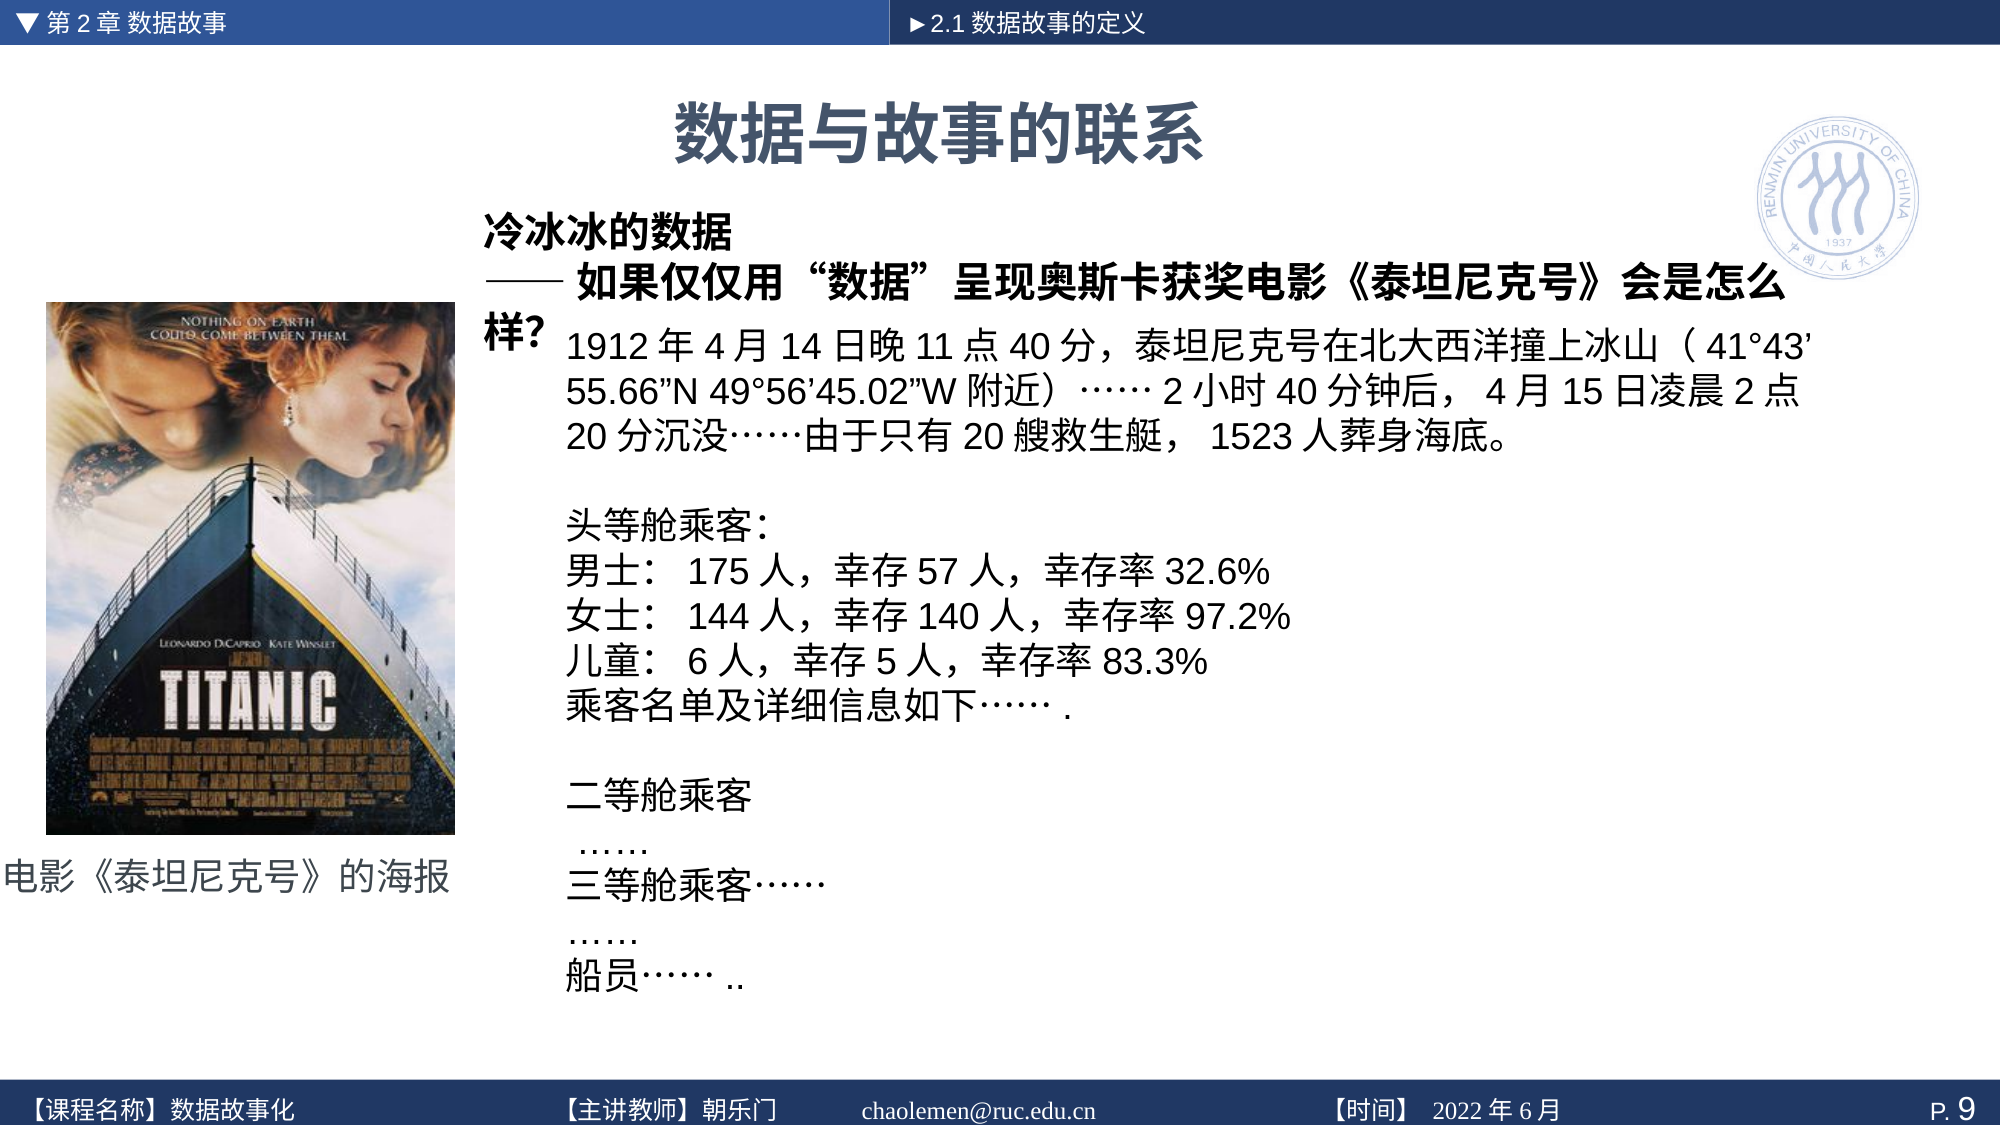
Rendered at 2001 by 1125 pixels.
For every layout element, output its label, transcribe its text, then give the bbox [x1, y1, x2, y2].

text_box 电影《泰坦尼克号》的海报 [0, 845, 551, 906]
picture [46, 302, 455, 835]
title 数据与故事的联系 [64, 64, 1816, 200]
text_box 冷冰冰的数据 ——如果仅仅用“数据”呈现奥斯卡获奖电影《泰坦尼克号》会是怎么样？ [468, 198, 1868, 414]
list ▼第2章 数据故事 [0, 0, 725, 43]
text_box 1912年4月14日晚11点40分，泰坦尼克号在北大西洋撞上冰山（41°43’ 55.66”N 49°56’45.02”W附近）……2小时40分钟后，4月15日凌晨2点20分沉没……由于只有20艘救生艇，1523人葬身海底。 头等舱乘客： 男士：175人，幸存57人，幸存率32.6% 女士：144人，幸存140人，幸存率97.2% 儿童：6人，幸存5人，幸存率83.3% 乘客名单及详细信息如下……. 二等舱乘客 …… 三等舱乘客…… …… 船员…….. [551, 314, 1853, 1095]
list ►2.1数据故事的定义 [890, 0, 1249, 43]
